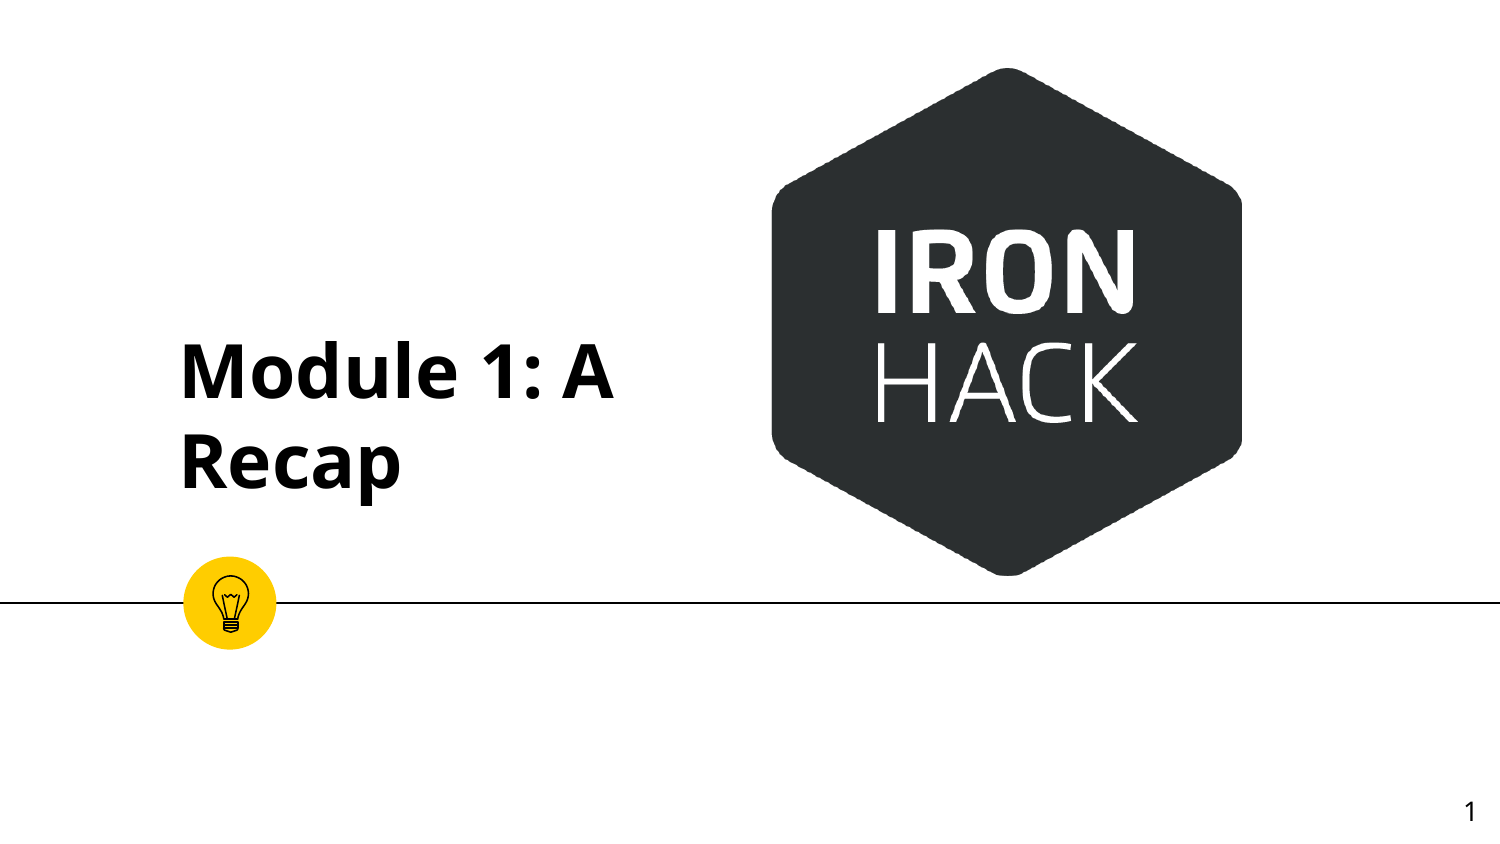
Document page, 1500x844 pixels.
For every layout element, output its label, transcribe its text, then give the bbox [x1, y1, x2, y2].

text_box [212, 575, 249, 633]
title Module 1: A Recap [163, 313, 749, 519]
picture [770, 68, 1242, 577]
slide_number ‹#› [1403, 779, 1494, 844]
